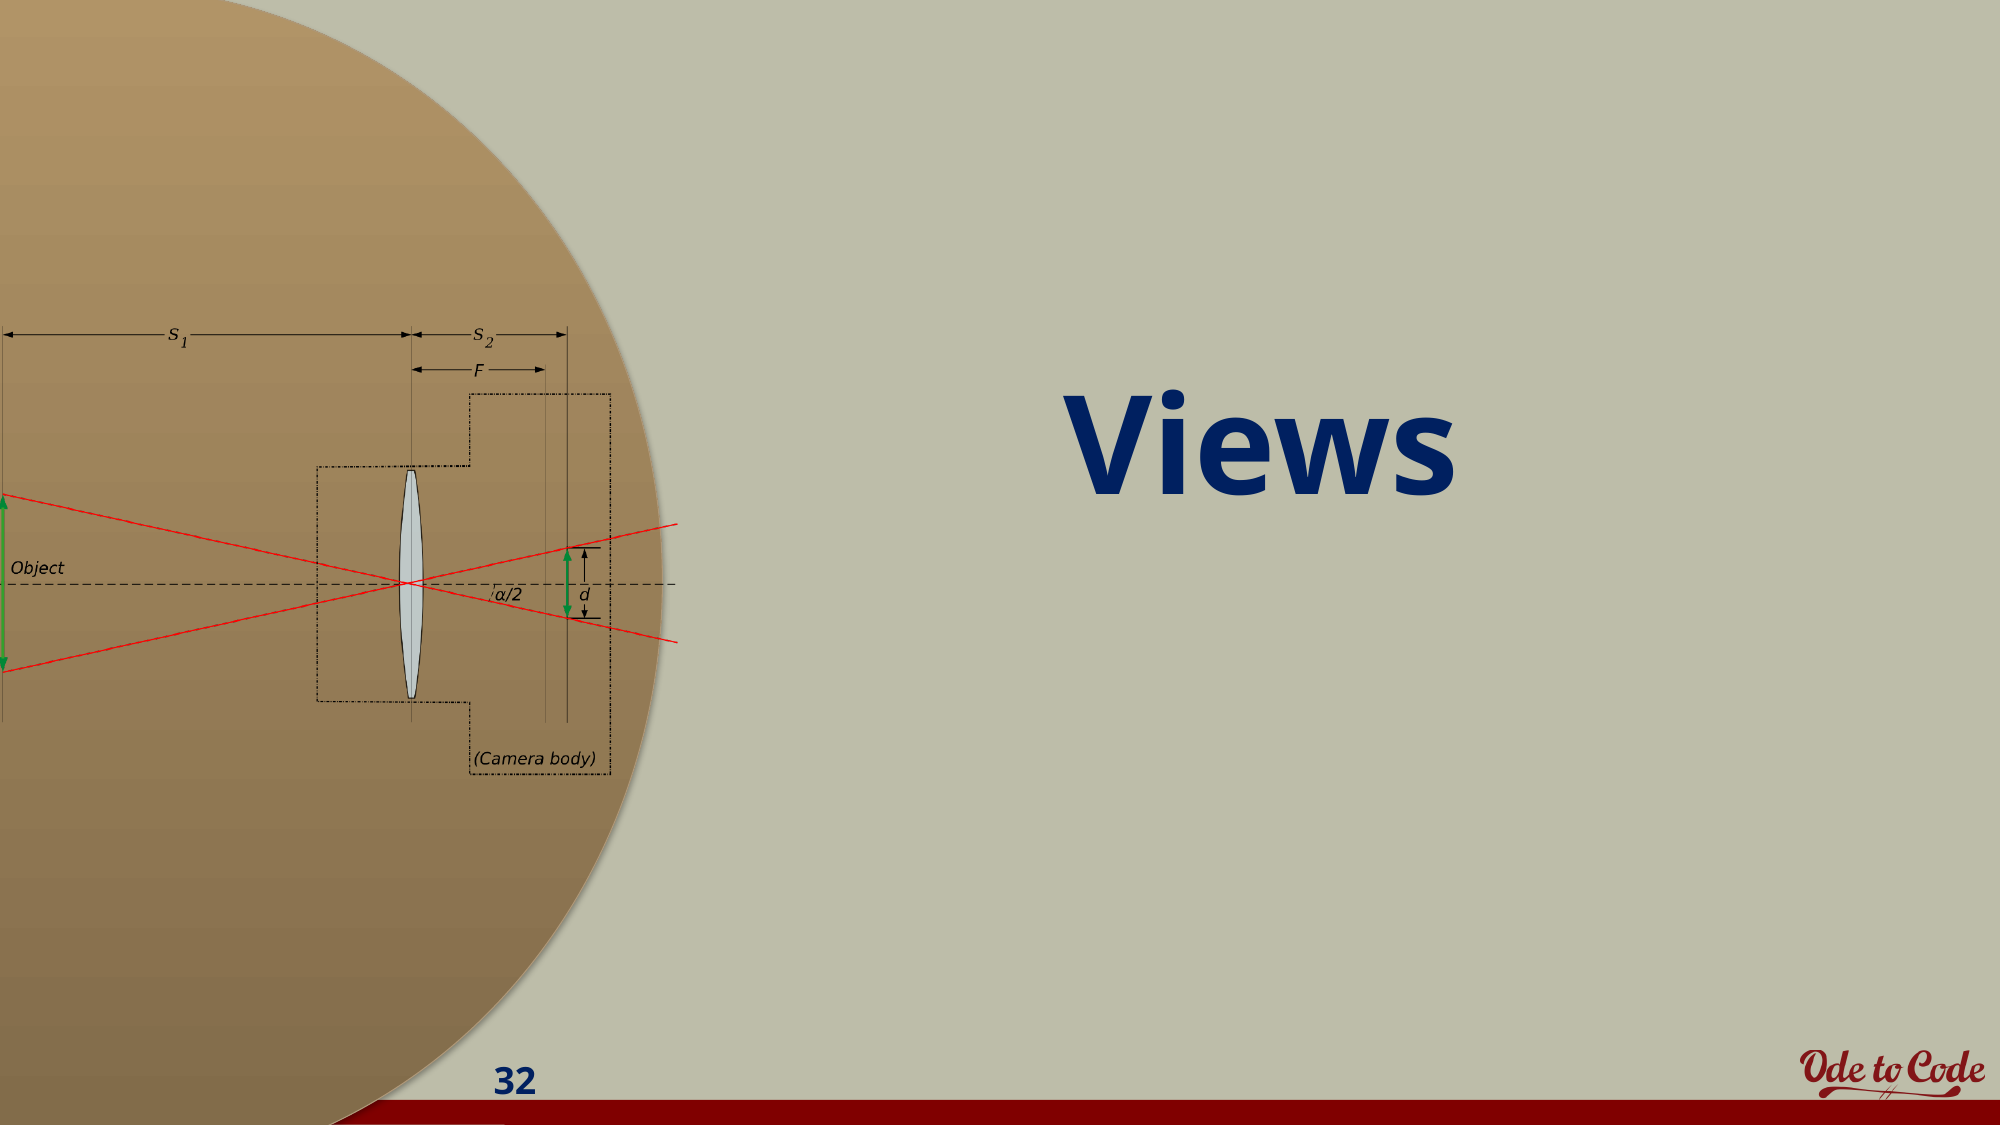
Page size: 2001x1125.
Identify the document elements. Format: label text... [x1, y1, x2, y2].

picture [0, 312, 698, 788]
text_box 32 [467, 1049, 563, 1110]
text_box [0, 796, 626, 1125]
text_box [0, 0, 602, 310]
picture [1800, 1050, 1985, 1100]
text_box Views [887, 350, 1636, 530]
